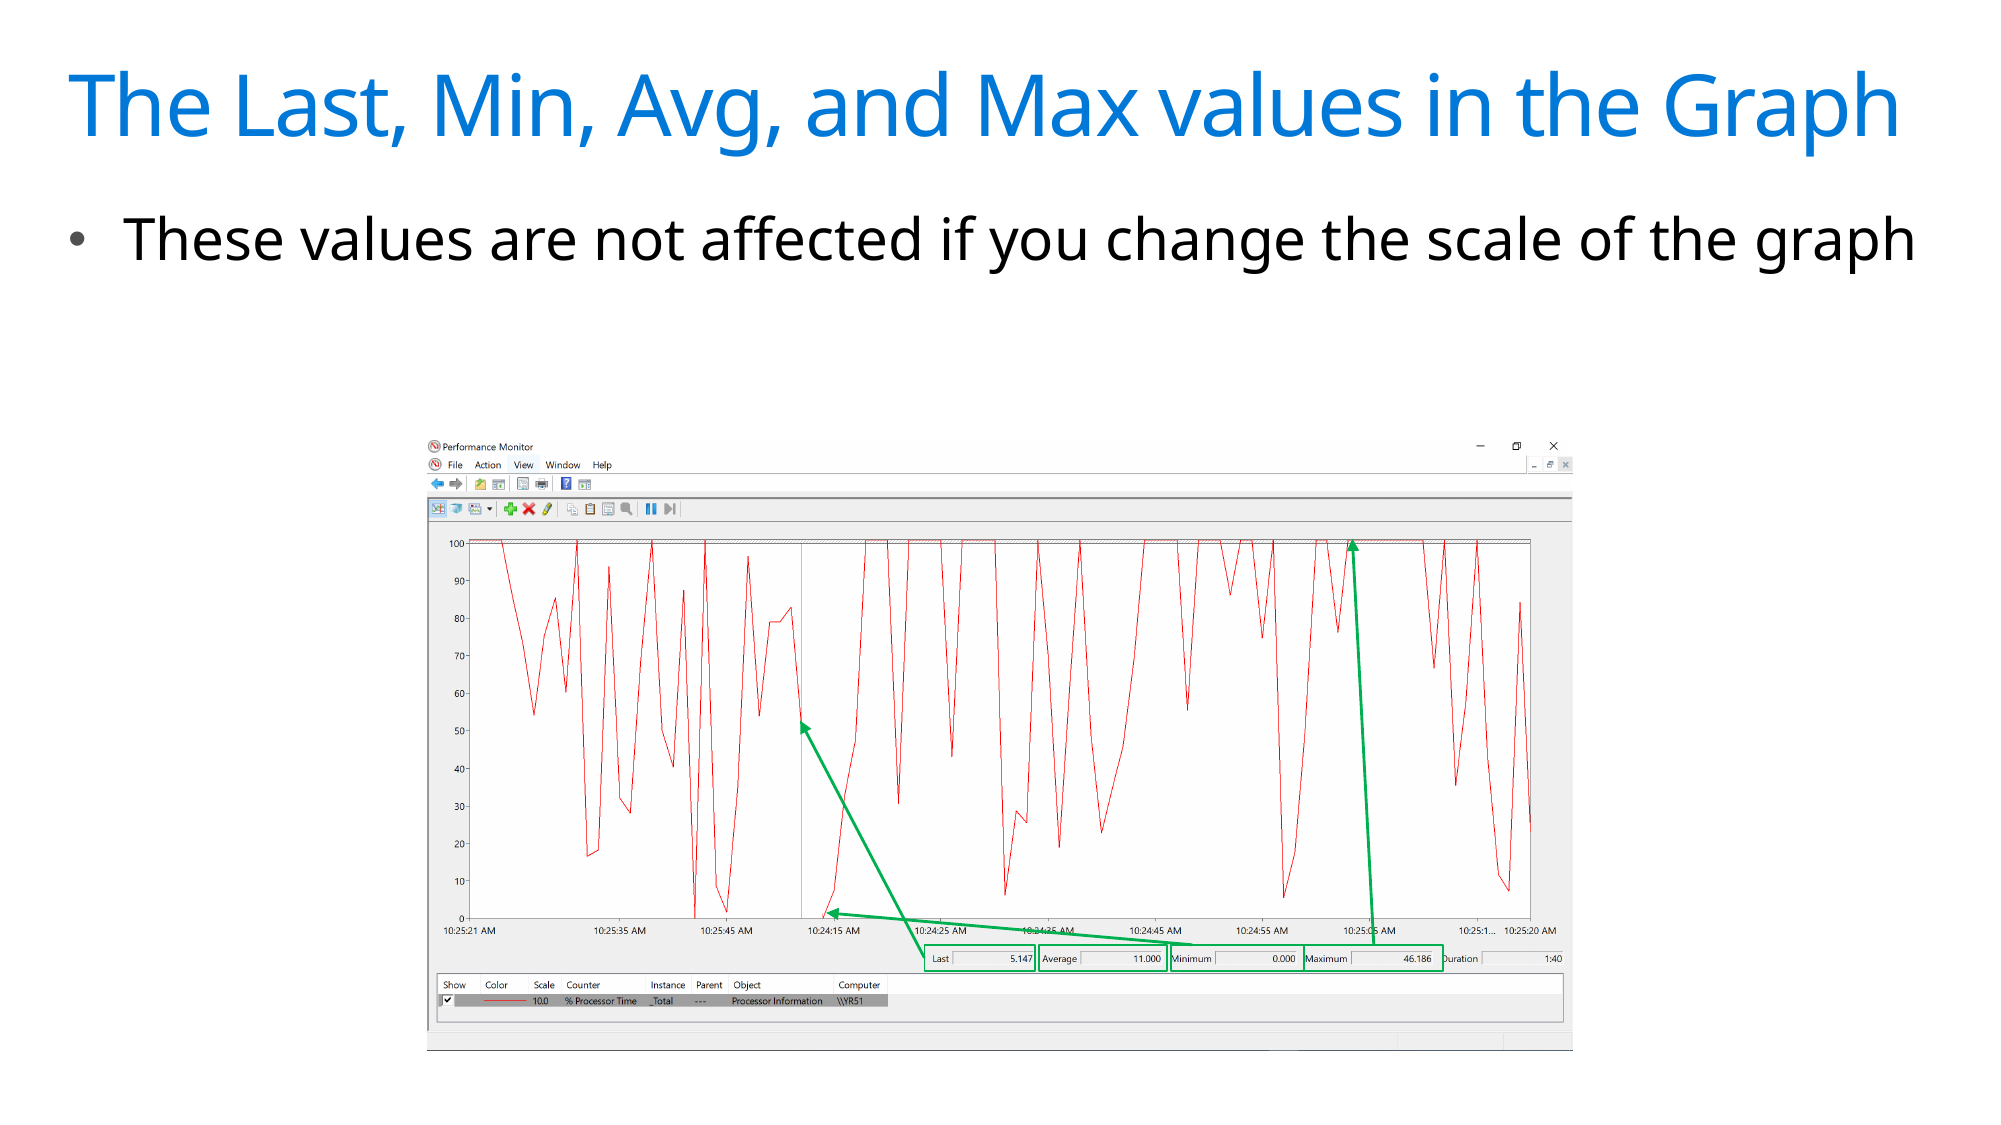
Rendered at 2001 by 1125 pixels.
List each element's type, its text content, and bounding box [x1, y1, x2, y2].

list These values are not affected if you change the scale of the graph [44, 196, 1956, 507]
title The Last, Min, Avg, and Max values in the Graph [44, 47, 1957, 196]
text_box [427, 437, 1573, 1051]
